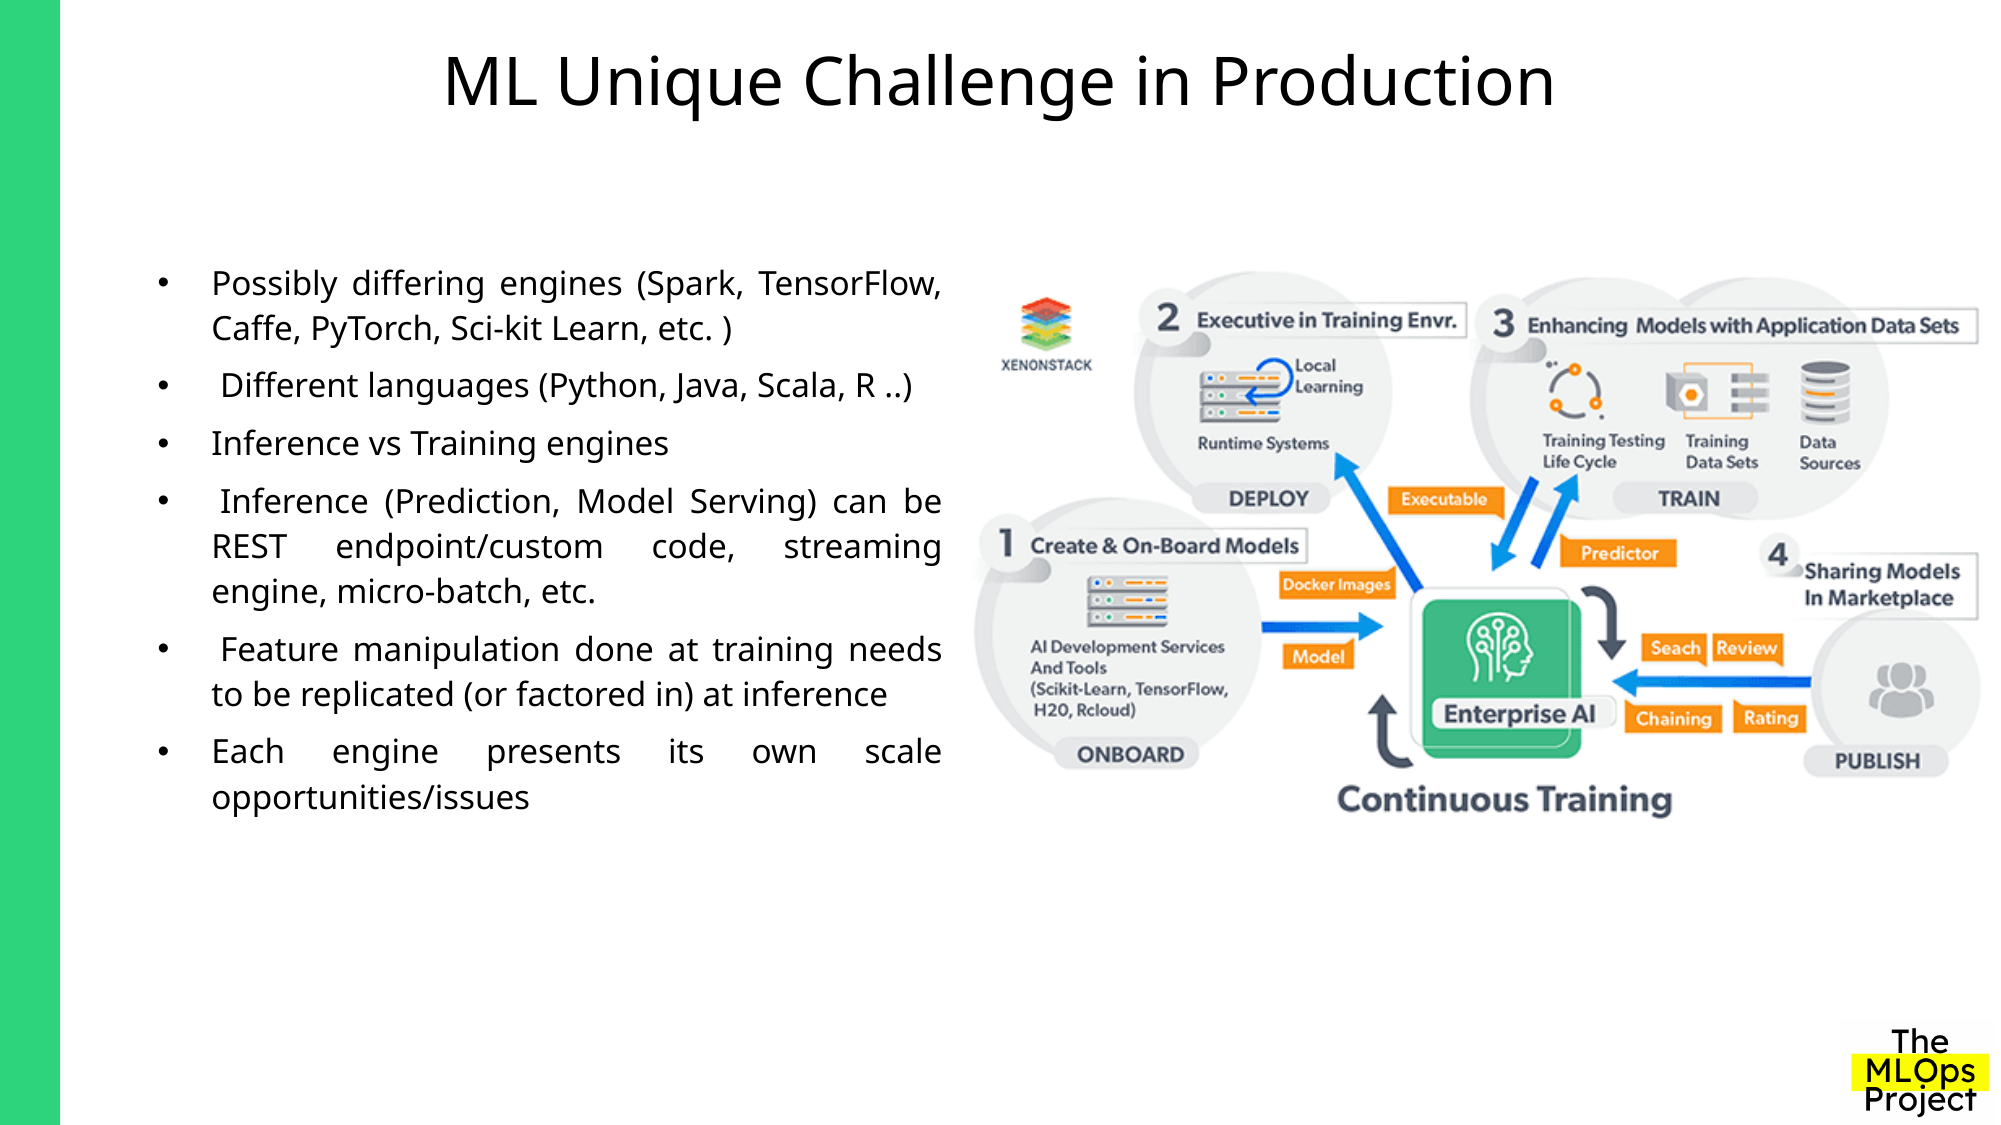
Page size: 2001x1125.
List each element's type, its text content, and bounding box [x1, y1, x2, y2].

text_box Possibly differing engines (Spark, TensorFlow, Caffe, PyTorch, Sci-kit Learn, etc. ) Different languages (Python, Java, Scala, R ..) Inference vs Training engines Inference (Prediction, Model Serving) can be REST endpoint/custom code, streaming engine, micro-batch, etc. Feature manipulation done at training needs to be replicated (or factored in) at inference Each engine presents its own scale opportunities/issues [142, 252, 958, 837]
picture [958, 252, 1997, 837]
picture [1840, 1019, 1996, 1125]
text_box ML Unique Challenge in Production [350, 32, 1650, 131]
